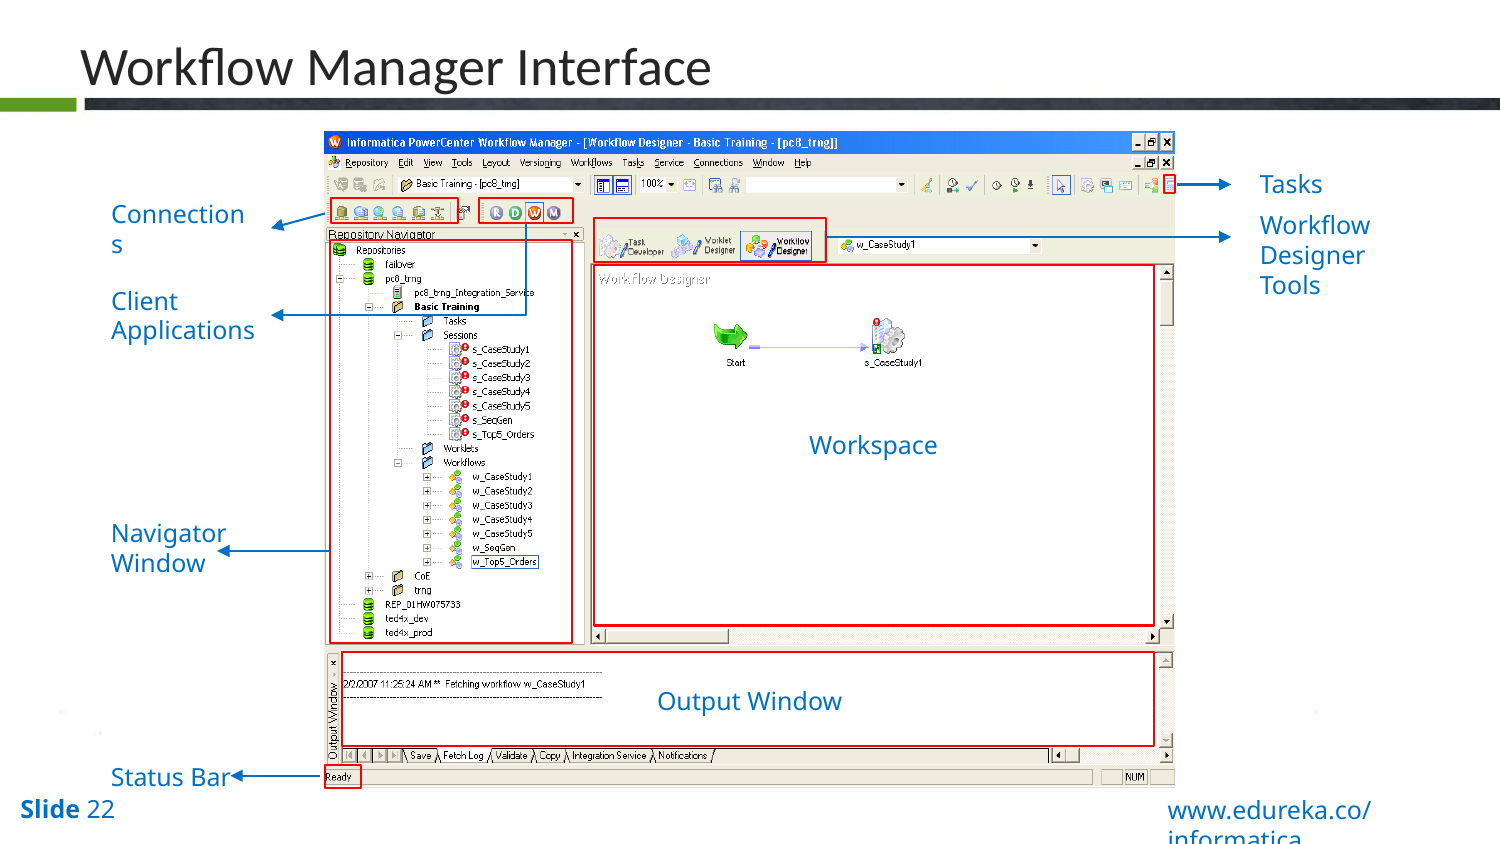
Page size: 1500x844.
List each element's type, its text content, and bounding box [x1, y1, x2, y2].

text_box Tasks [1244, 161, 1420, 207]
picture [1201, 837, 1208, 844]
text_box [351, 141, 446, 397]
text_box Workflow Designer Tools [1244, 202, 1491, 307]
picture [1227, 837, 1234, 844]
text_box Status Bar [95, 753, 321, 799]
text_box Navigator Window [95, 510, 247, 586]
picture [1236, 837, 1242, 844]
text_box Workflow Manager Interface [65, 23, 826, 104]
picture [0, 0, 1500, 844]
text_box Connections [95, 190, 271, 266]
picture [1177, 837, 1184, 844]
text_box Client Applications [95, 277, 271, 353]
